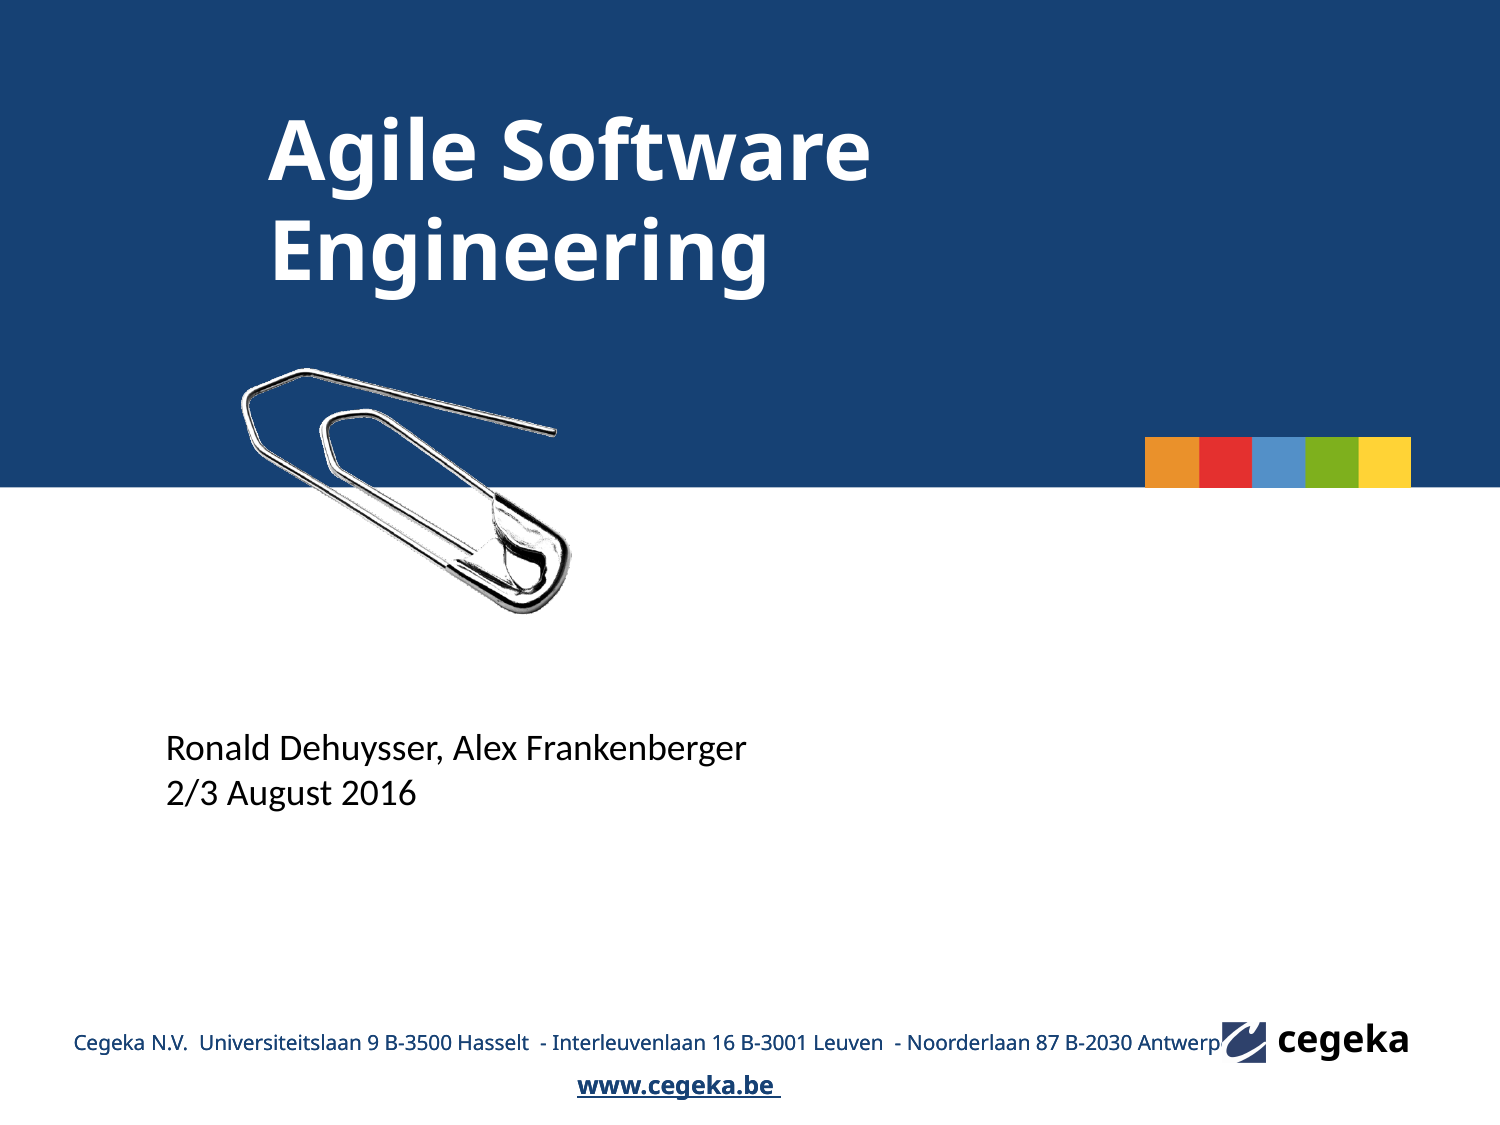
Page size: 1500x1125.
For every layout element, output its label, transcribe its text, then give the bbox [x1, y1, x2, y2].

text_box Ronald Dehuysser, Alex Frankenberger 2/3 August 2016 [151, 715, 763, 821]
picture [1145, 437, 1411, 488]
picture [1222, 1022, 1266, 1063]
picture [171, 312, 648, 629]
